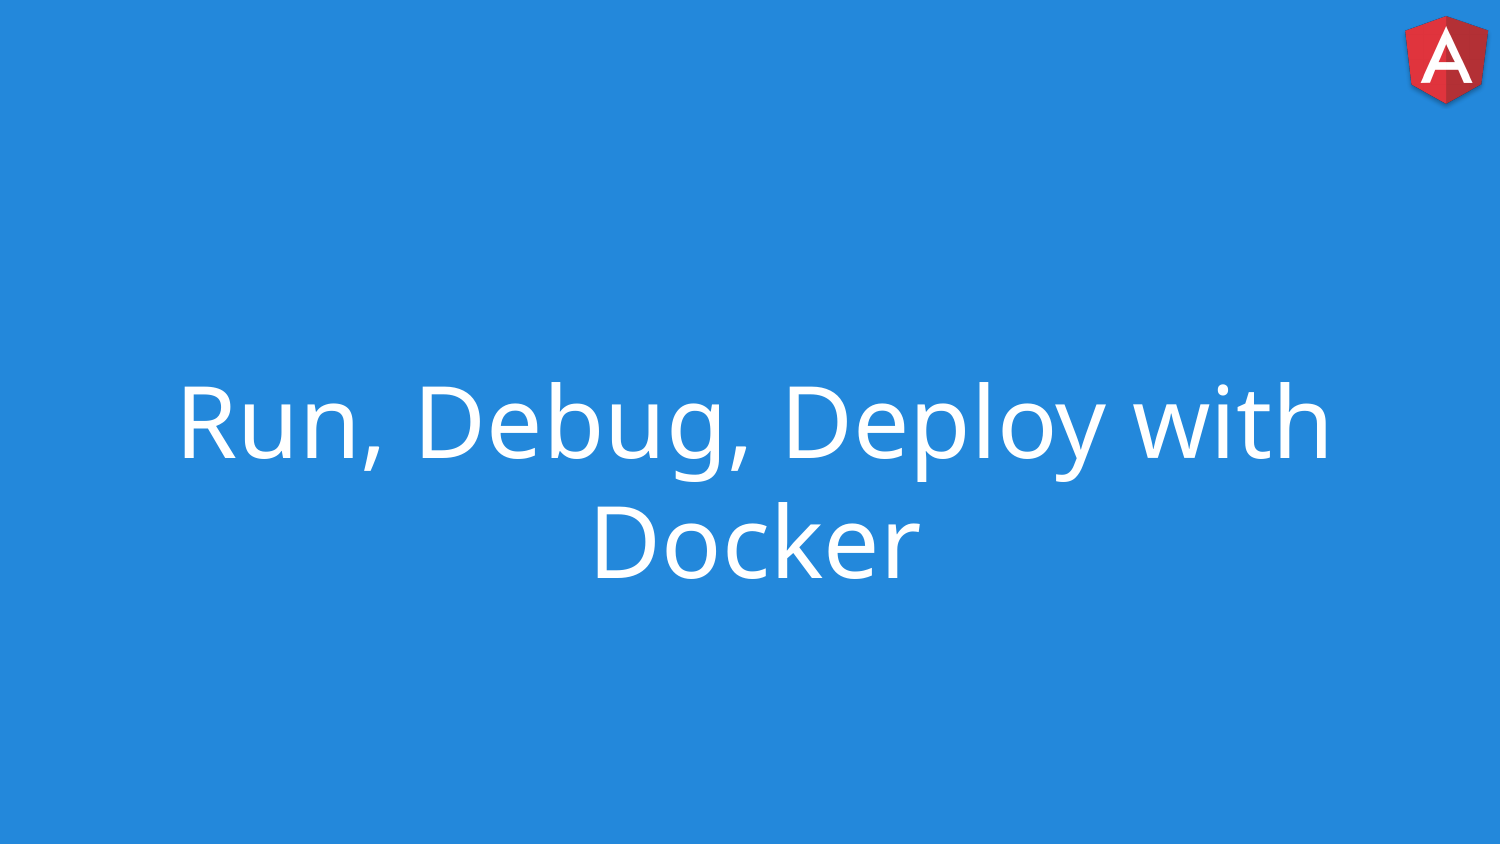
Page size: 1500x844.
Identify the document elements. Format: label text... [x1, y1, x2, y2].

picture [1401, 10, 1492, 109]
text_box Run, Debug, Deploy with Docker [49, 334, 1462, 623]
